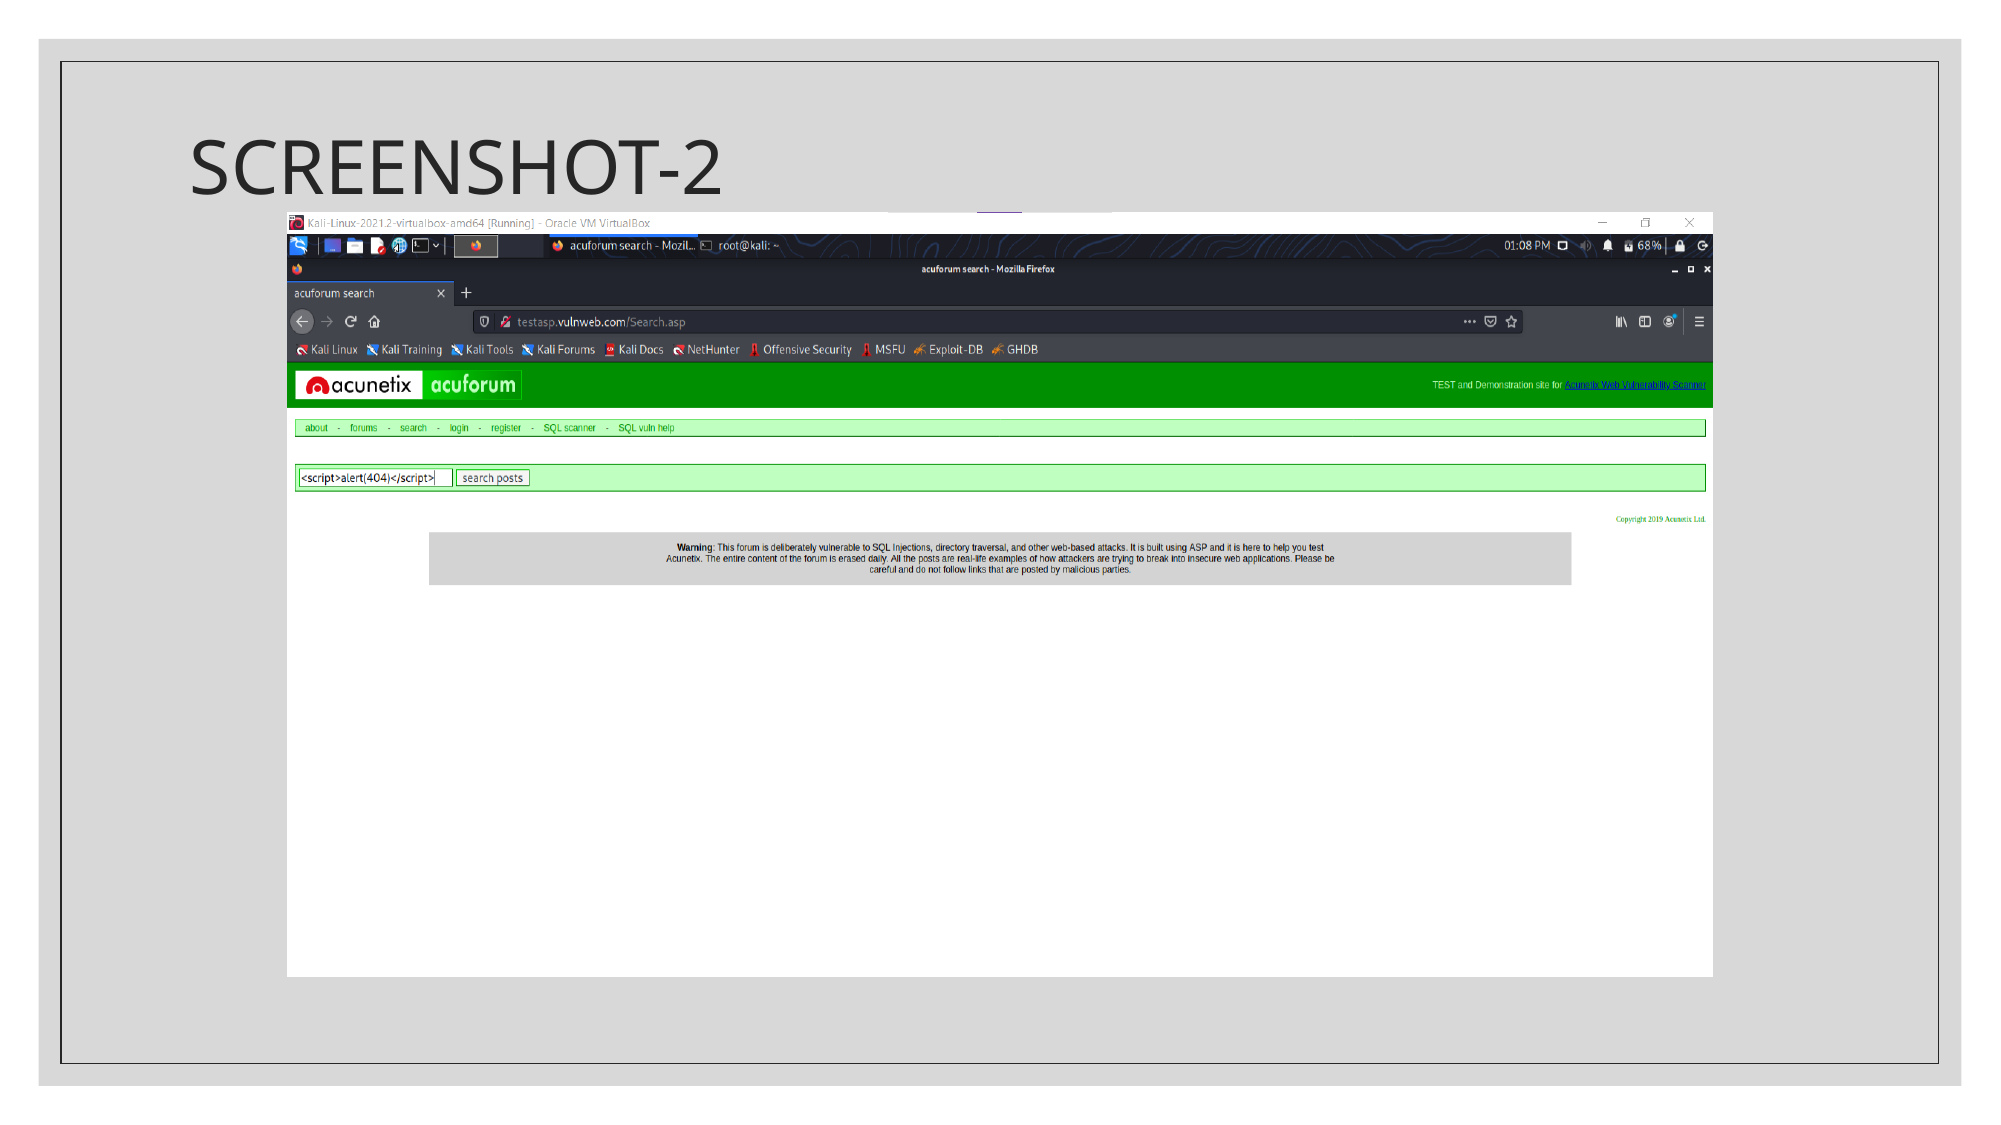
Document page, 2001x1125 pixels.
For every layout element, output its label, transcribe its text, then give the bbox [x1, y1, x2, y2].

title SCREENSHOT-2 [174, 105, 1825, 235]
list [287, 212, 1713, 977]
